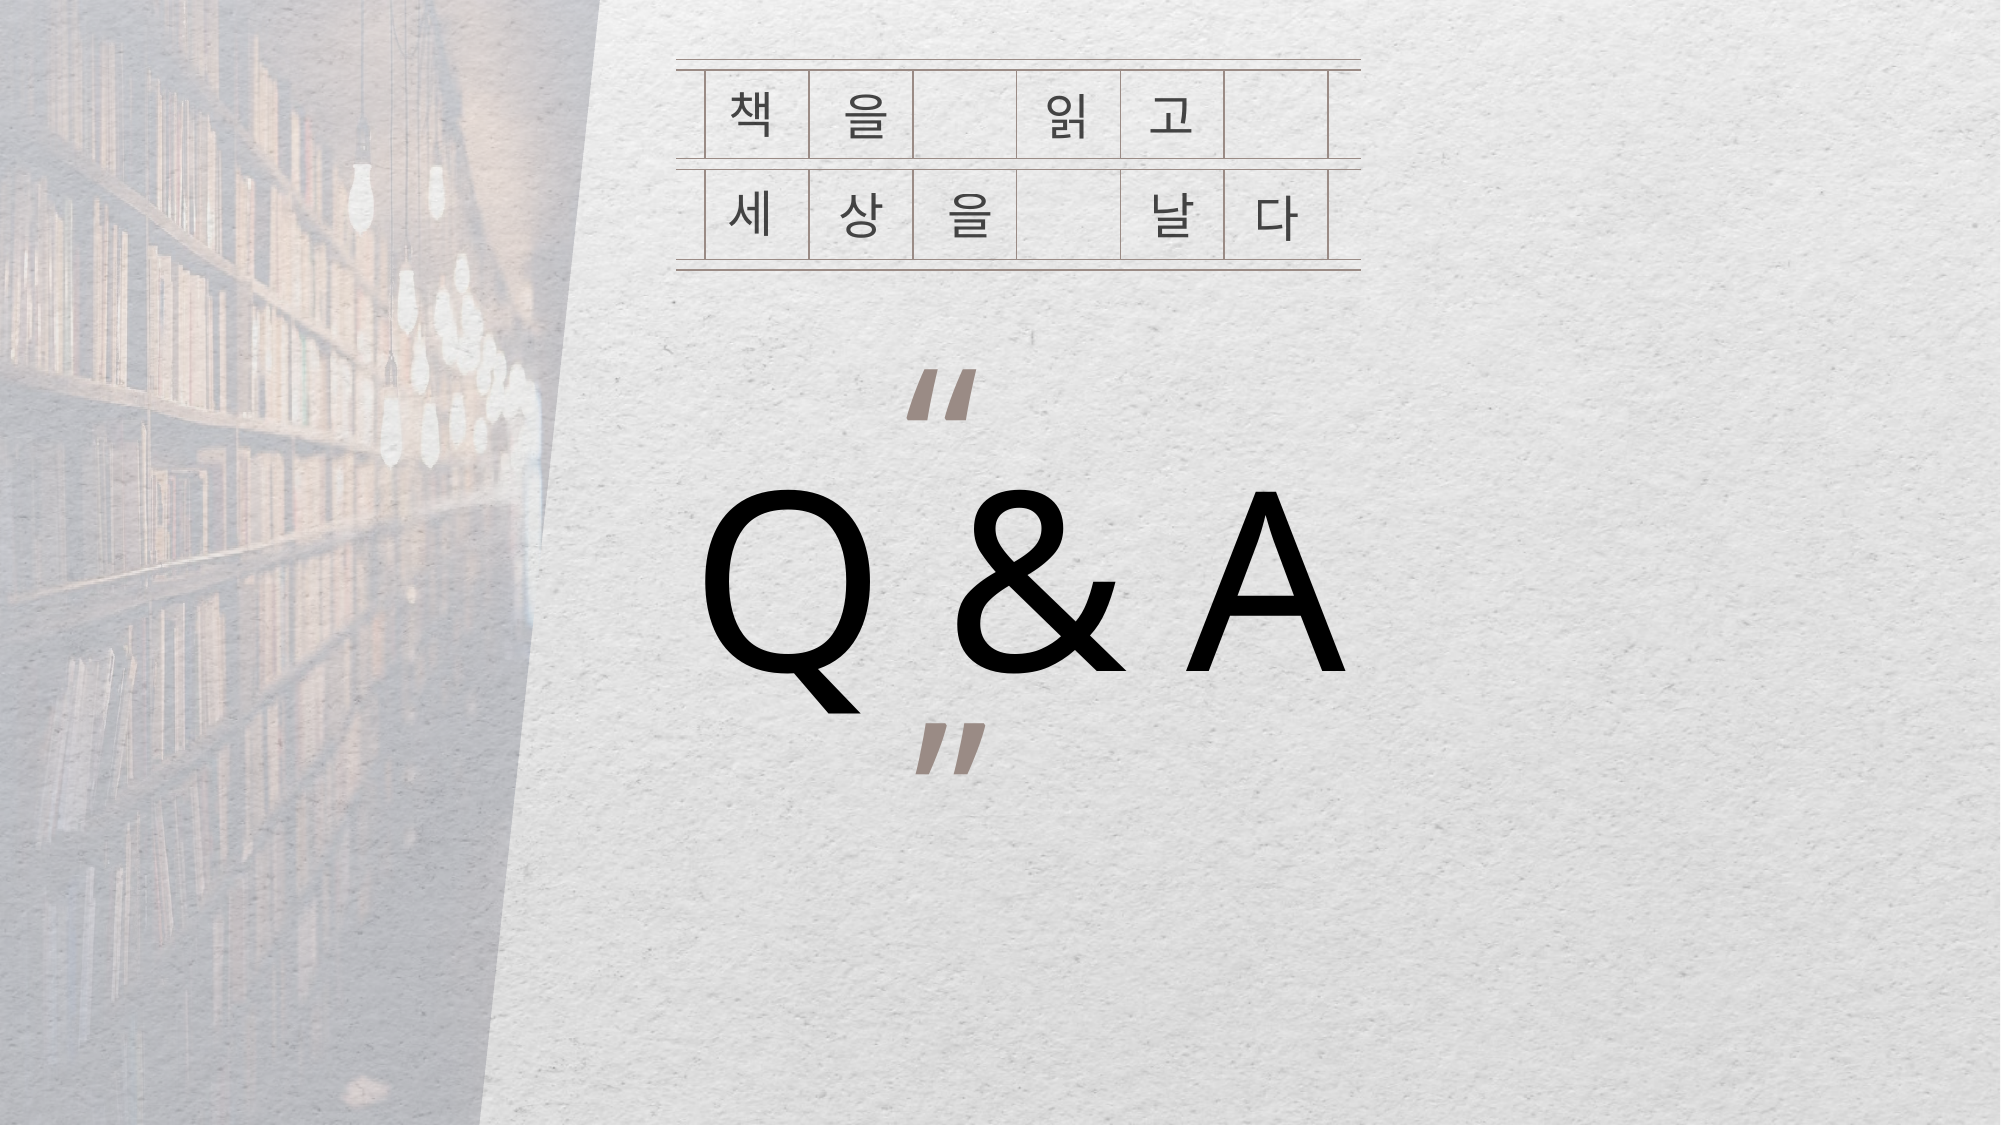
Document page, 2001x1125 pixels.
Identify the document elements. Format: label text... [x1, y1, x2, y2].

text_box 상 [823, 177, 905, 252]
text_box 날 [1135, 177, 1217, 252]
text_box 다 [1239, 179, 1321, 255]
text_box 세 [712, 174, 794, 250]
text_box 을 [828, 78, 910, 153]
text_box 을 [932, 177, 1014, 252]
text_box 읽 [1029, 78, 1111, 154]
text_box 고 [1133, 78, 1215, 153]
text_box 책 [713, 76, 795, 151]
text_box ” [898, 656, 1003, 922]
text_box Q & A [676, 413, 1431, 729]
text_box “ [828, 302, 1056, 567]
